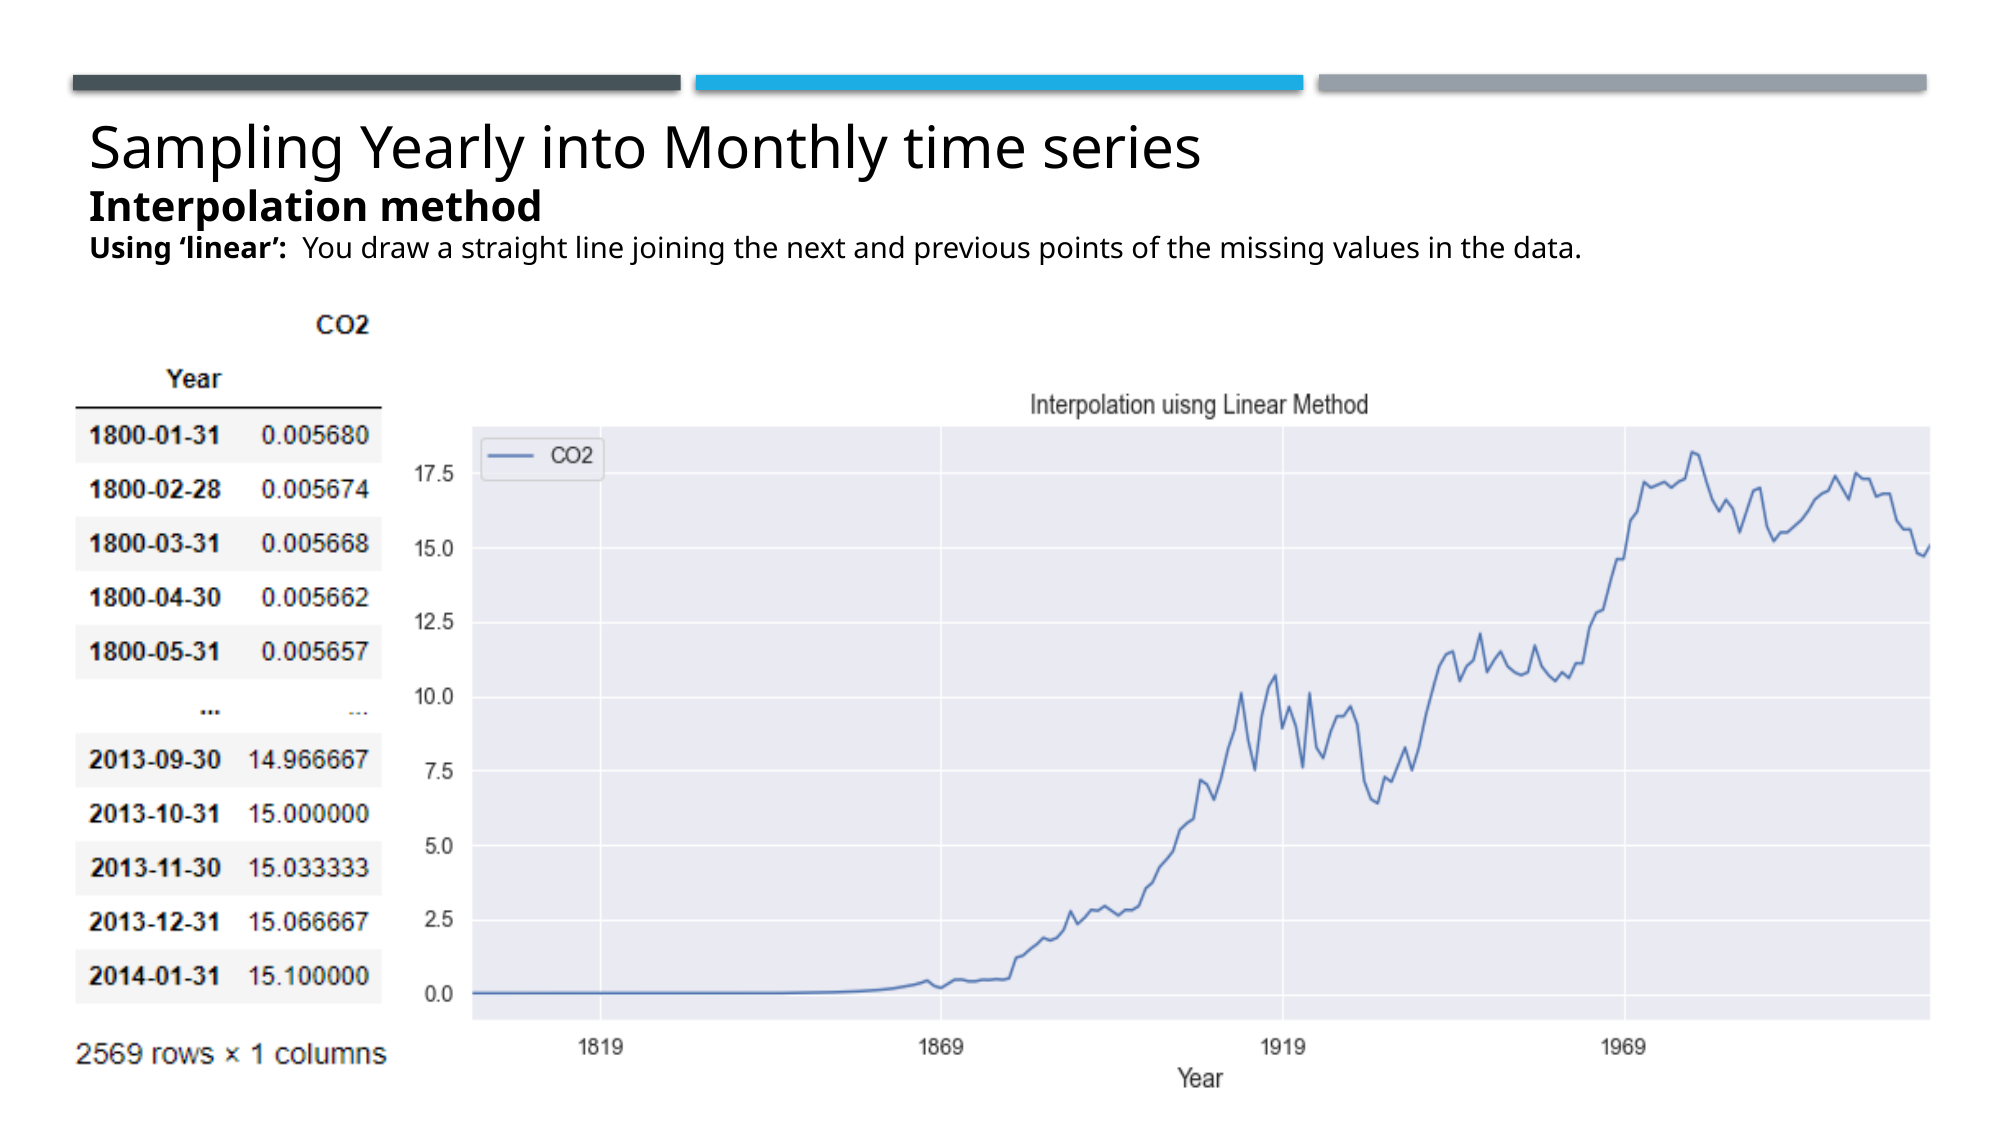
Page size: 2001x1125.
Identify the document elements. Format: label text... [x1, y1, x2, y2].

text_box Sampling Yearly into Monthly time series Interpolation method Using ‘linear’: You draw a straight line joining the next and previous points of the missing values in the data. [74, 102, 1732, 273]
picture [73, 273, 1955, 1098]
